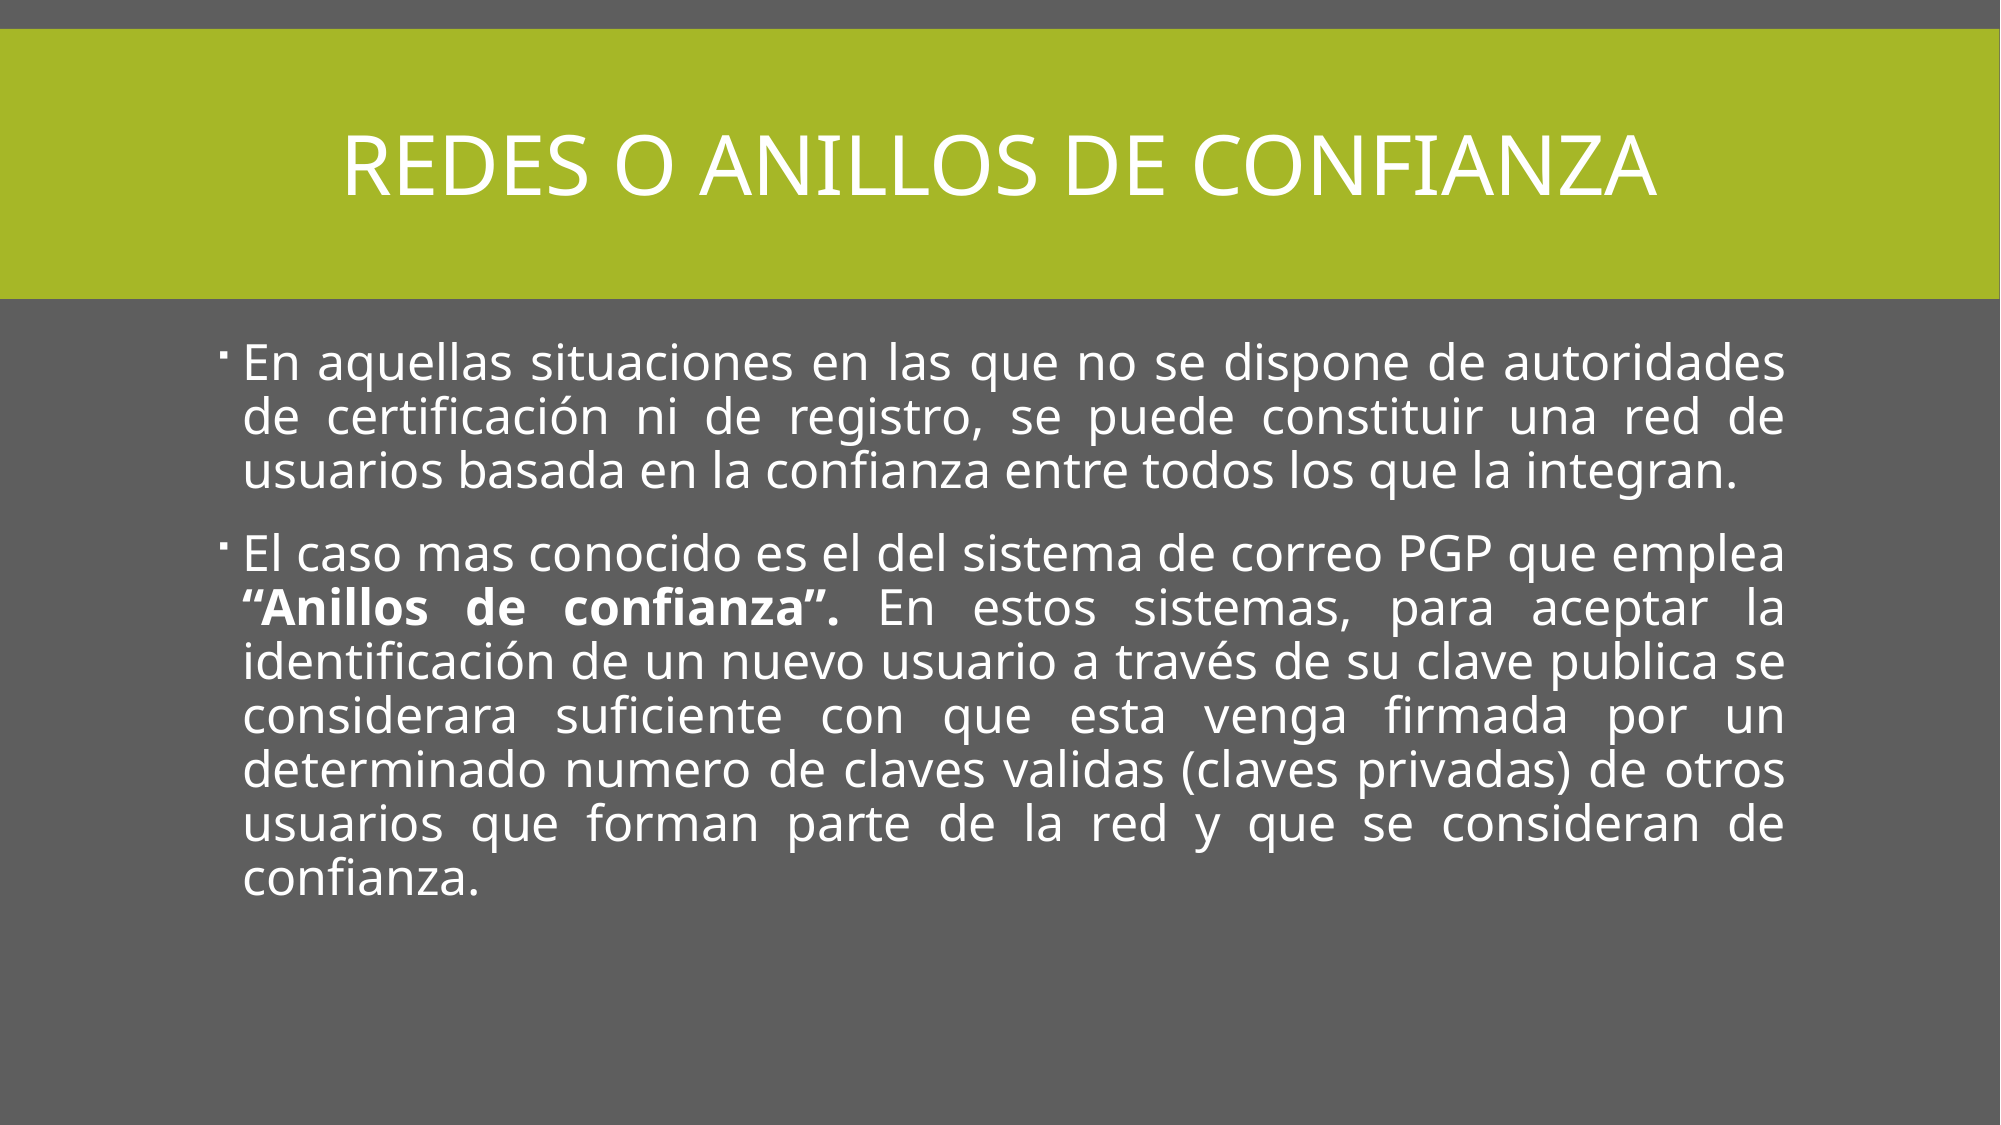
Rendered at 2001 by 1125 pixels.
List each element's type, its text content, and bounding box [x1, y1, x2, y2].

list En aquellas situaciones en las que no se dispone de autoridades de certificación ni de registro, se puede constituir una red de usuarios basada en la confianza entre todos los que la integran. El caso mas conocido es el del sistema de correo PGP que emplea “Anillos de confianza”. En estos sistemas, para aceptar la identificación de un nuevo usuario a través de su clave publica se considerara suficiente con que esta venga firmada por un determinado numero de claves validas (claves privadas) de otros usuarios que forman parte de la red y que se consideran de confianza. [197, 329, 1803, 1079]
title Redes o anillos de confianza [197, 46, 1803, 295]
